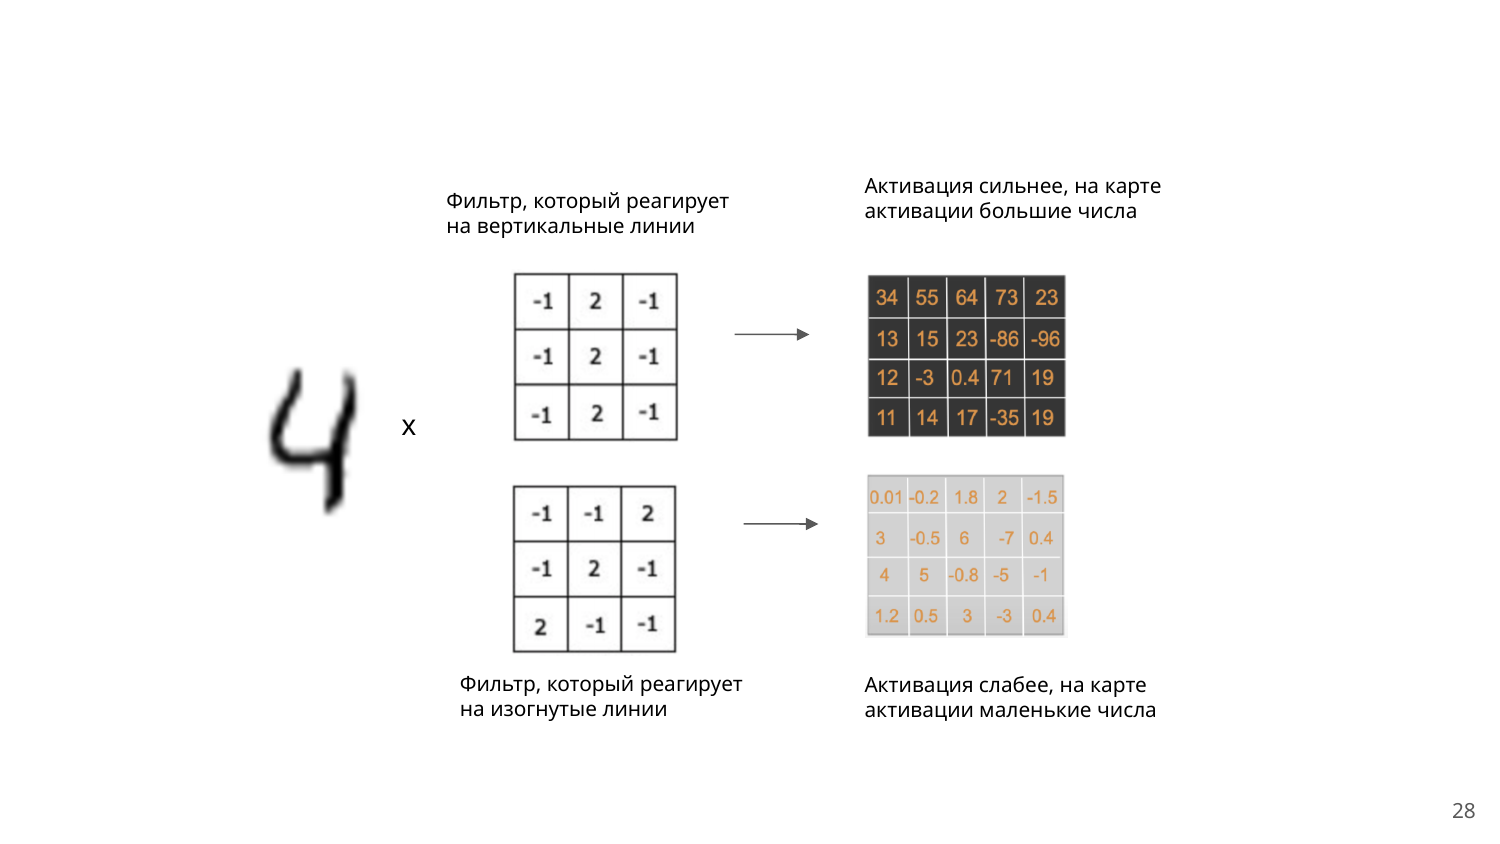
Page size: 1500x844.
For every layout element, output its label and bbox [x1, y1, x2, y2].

picture [229, 334, 397, 535]
picture [511, 268, 679, 443]
text_box [445, 656, 810, 738]
picture [511, 482, 679, 657]
picture [865, 472, 1068, 638]
text_box [734, 328, 810, 341]
text_box [849, 656, 1236, 739]
text_box [431, 173, 796, 255]
text_box [397, 391, 487, 473]
text_box [849, 157, 1236, 273]
text_box [743, 517, 819, 531]
picture [865, 273, 1068, 439]
slide_number [1400, 779, 1491, 844]
